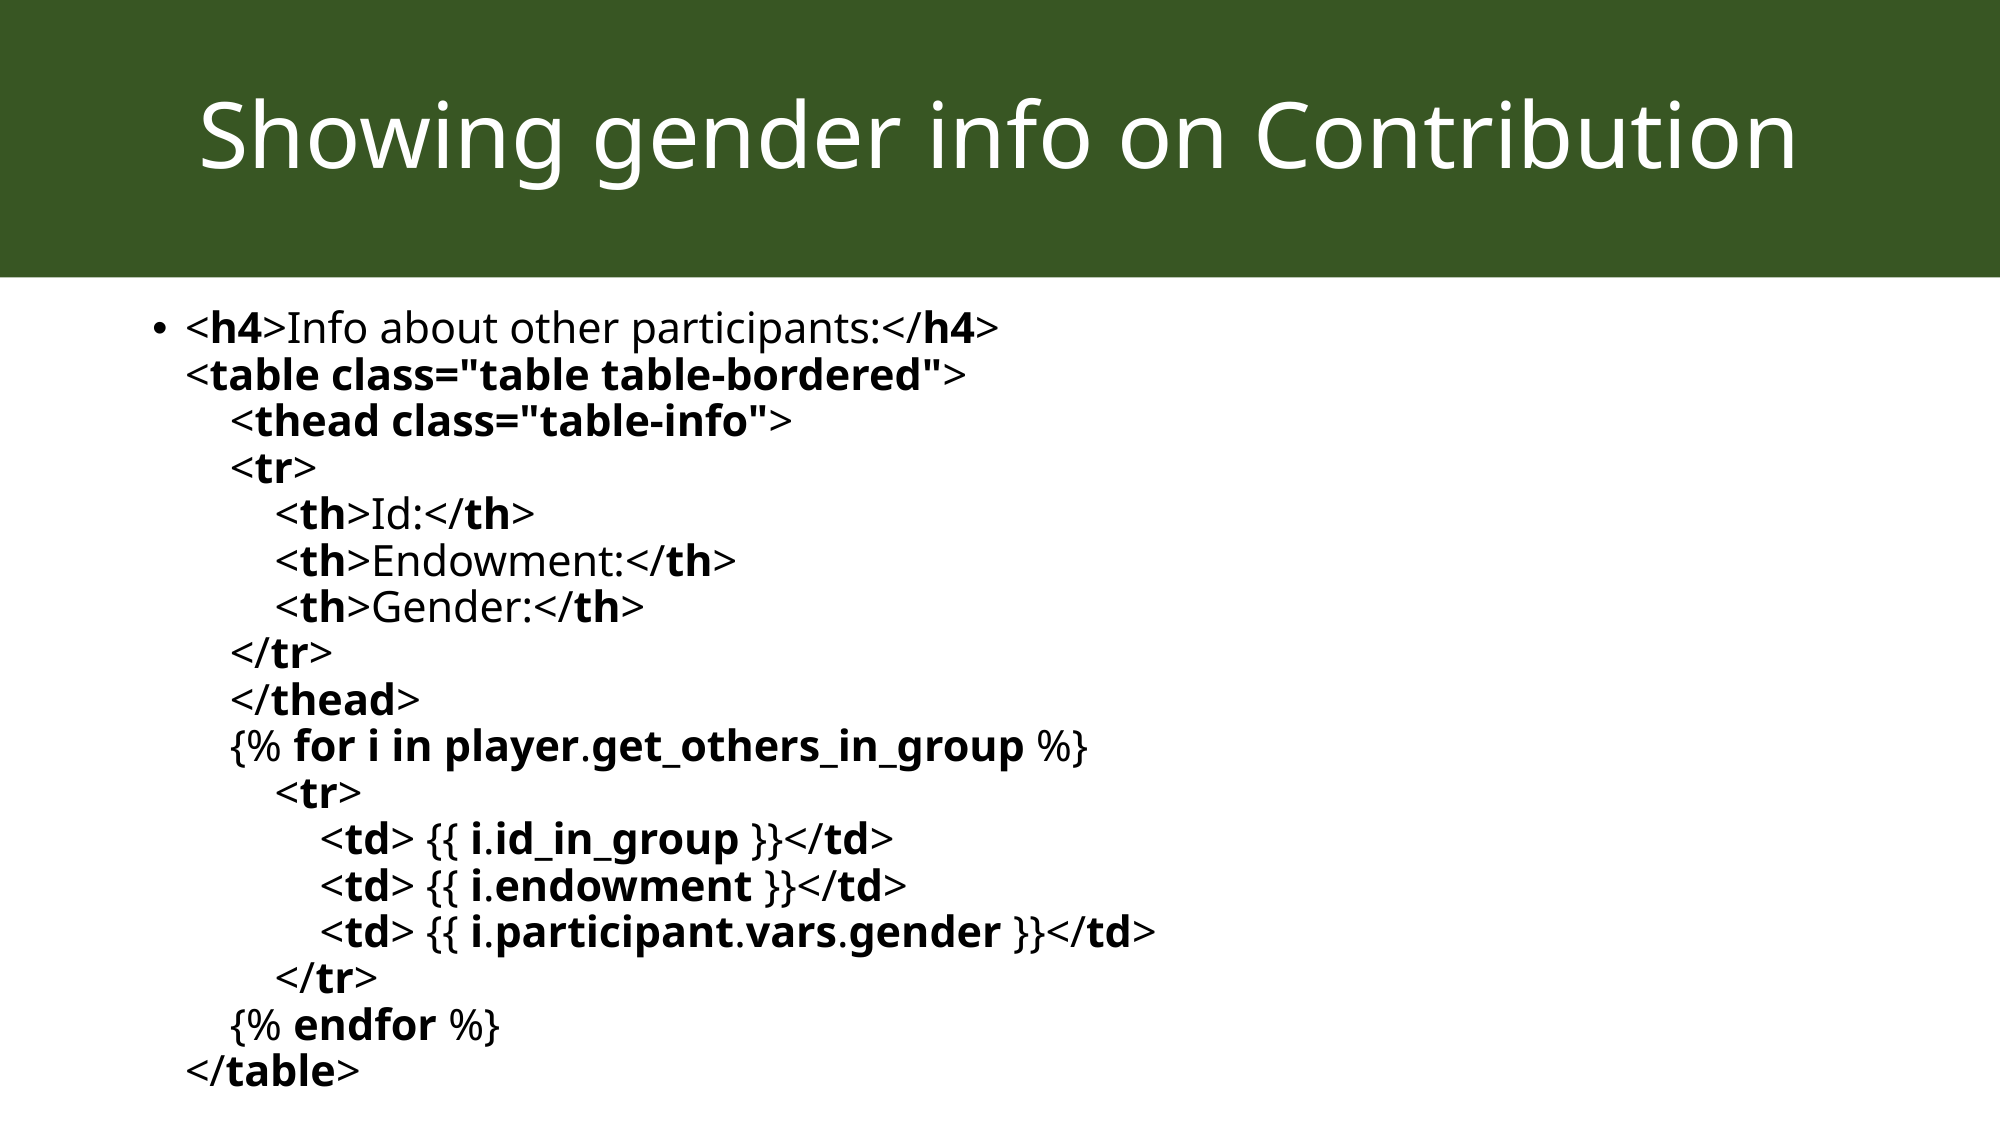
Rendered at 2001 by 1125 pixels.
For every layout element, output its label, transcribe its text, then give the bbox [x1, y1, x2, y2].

list <h4>Info about other participants:</h4> <table class="table table-bordered"> <thead class="table-info"> <tr> <th>Id:</th> <th>Endowment:</th> <th>Gender:</th> </tr> </thead> {% for i in player.get_others_in_group %} <tr> <td> {{ i.id_in_group }}</td> <td> {{ i.endowment }}</td> <td> {{ i.participant.vars.gender }}</td> </tr> {% endfor %} </table> [137, 299, 1863, 1104]
title Showing gender info on Contribution [0, 0, 2000, 278]
